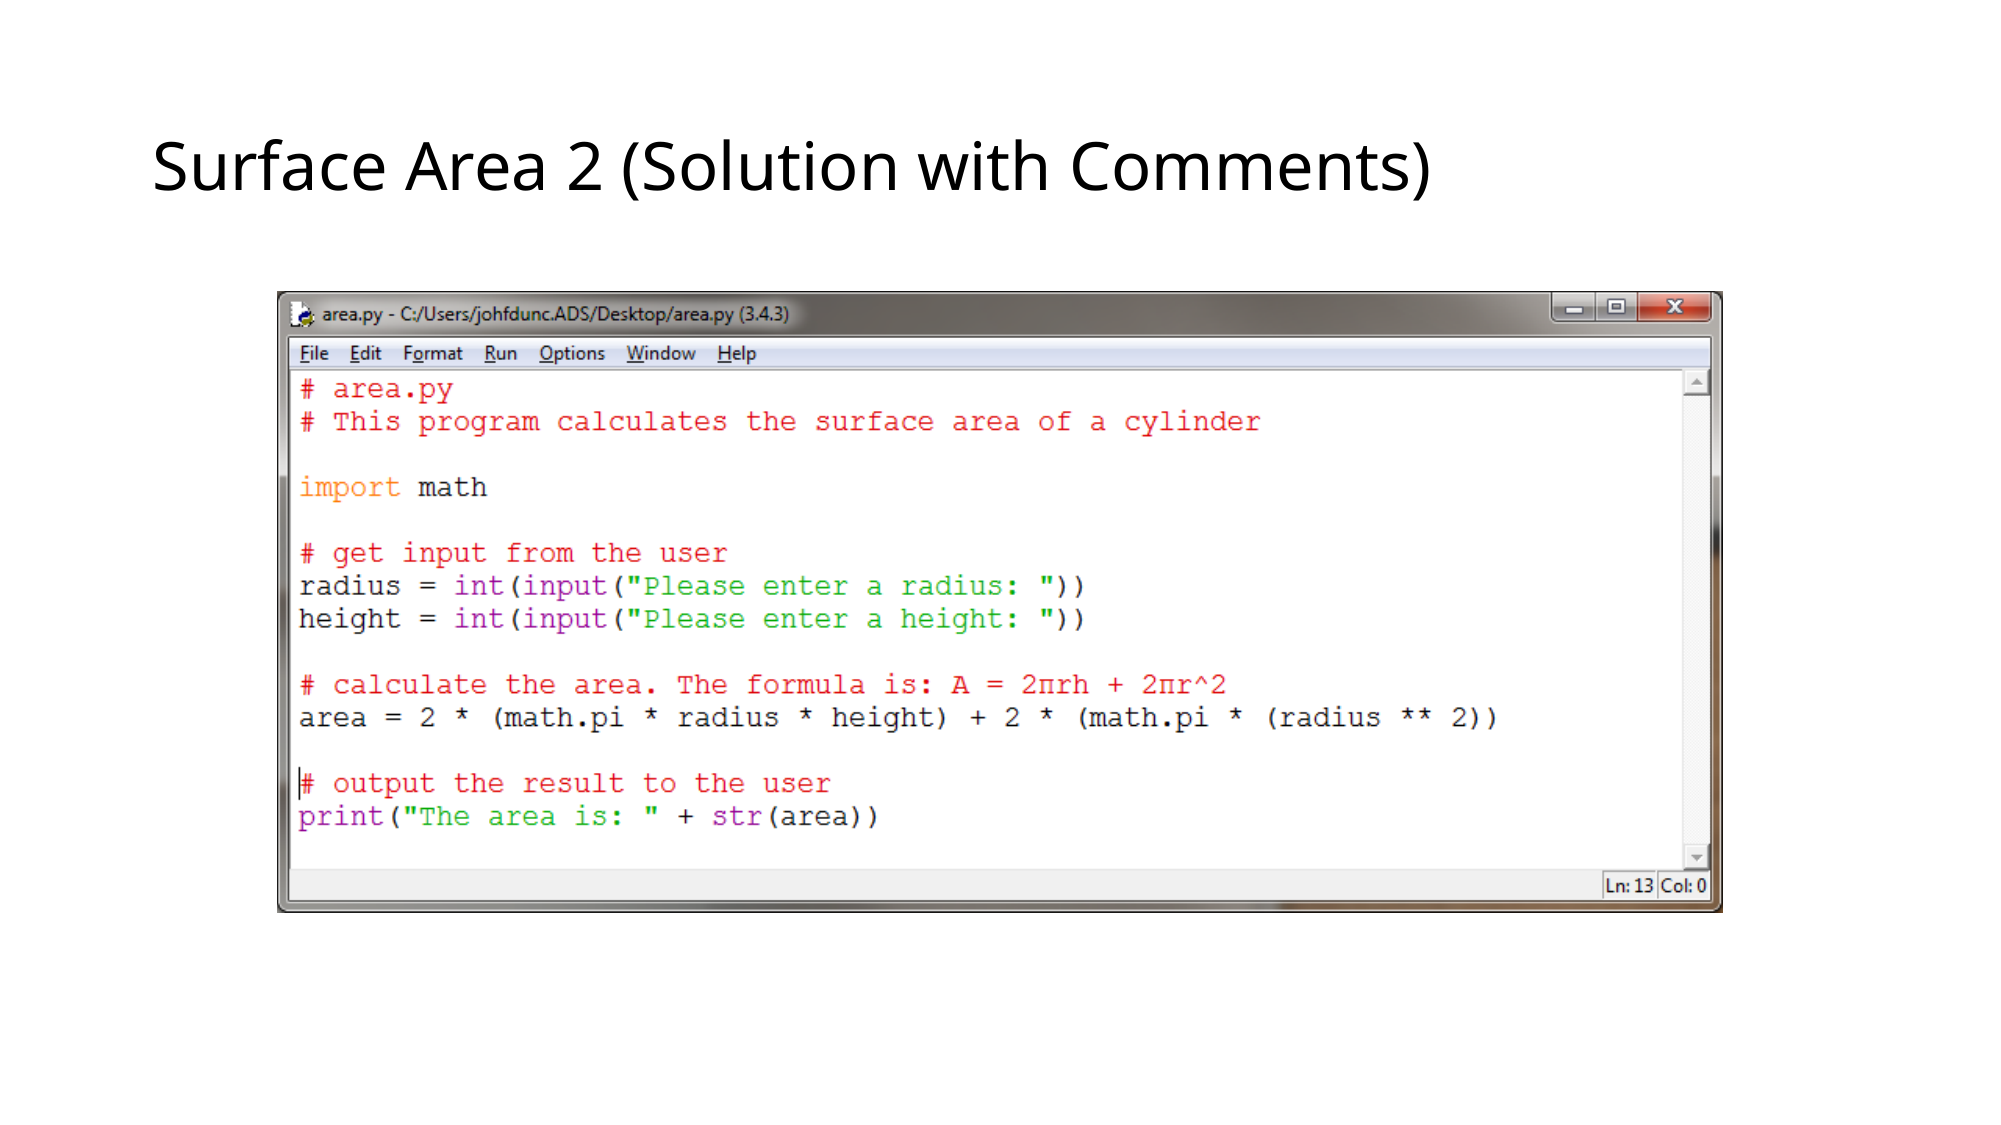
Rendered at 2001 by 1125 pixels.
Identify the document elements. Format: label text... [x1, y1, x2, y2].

title Surface Area 2 (Solution with Comments) [137, 59, 1863, 278]
picture [277, 291, 1723, 913]
